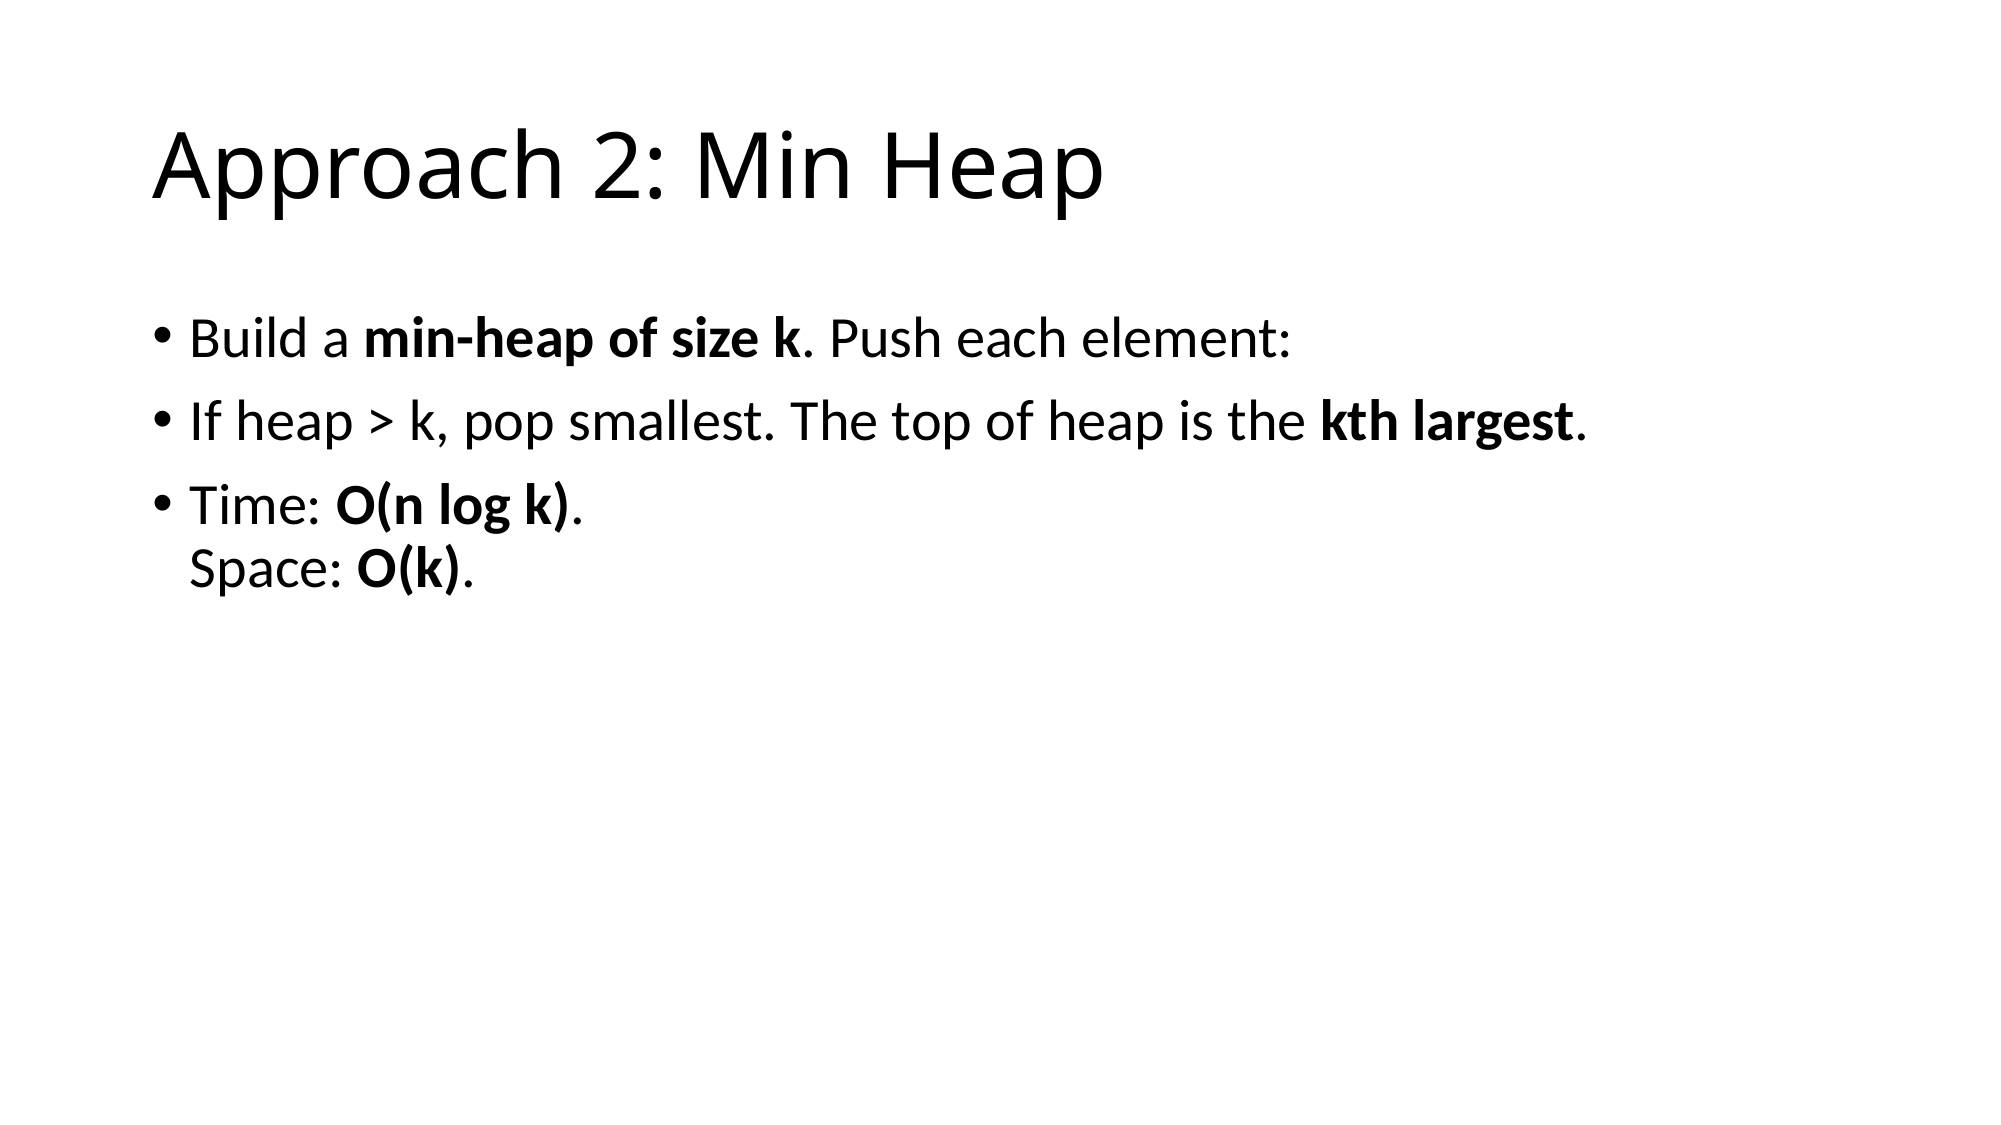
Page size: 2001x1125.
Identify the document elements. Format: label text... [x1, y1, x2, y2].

title Approach 2: Min Heap [137, 59, 1863, 278]
list Build a min-heap of size k. Push each element: If heap > k, pop smallest. The top of heap is the kth largest. Time: O(n log k). Space: O(k). [137, 299, 1863, 1014]
